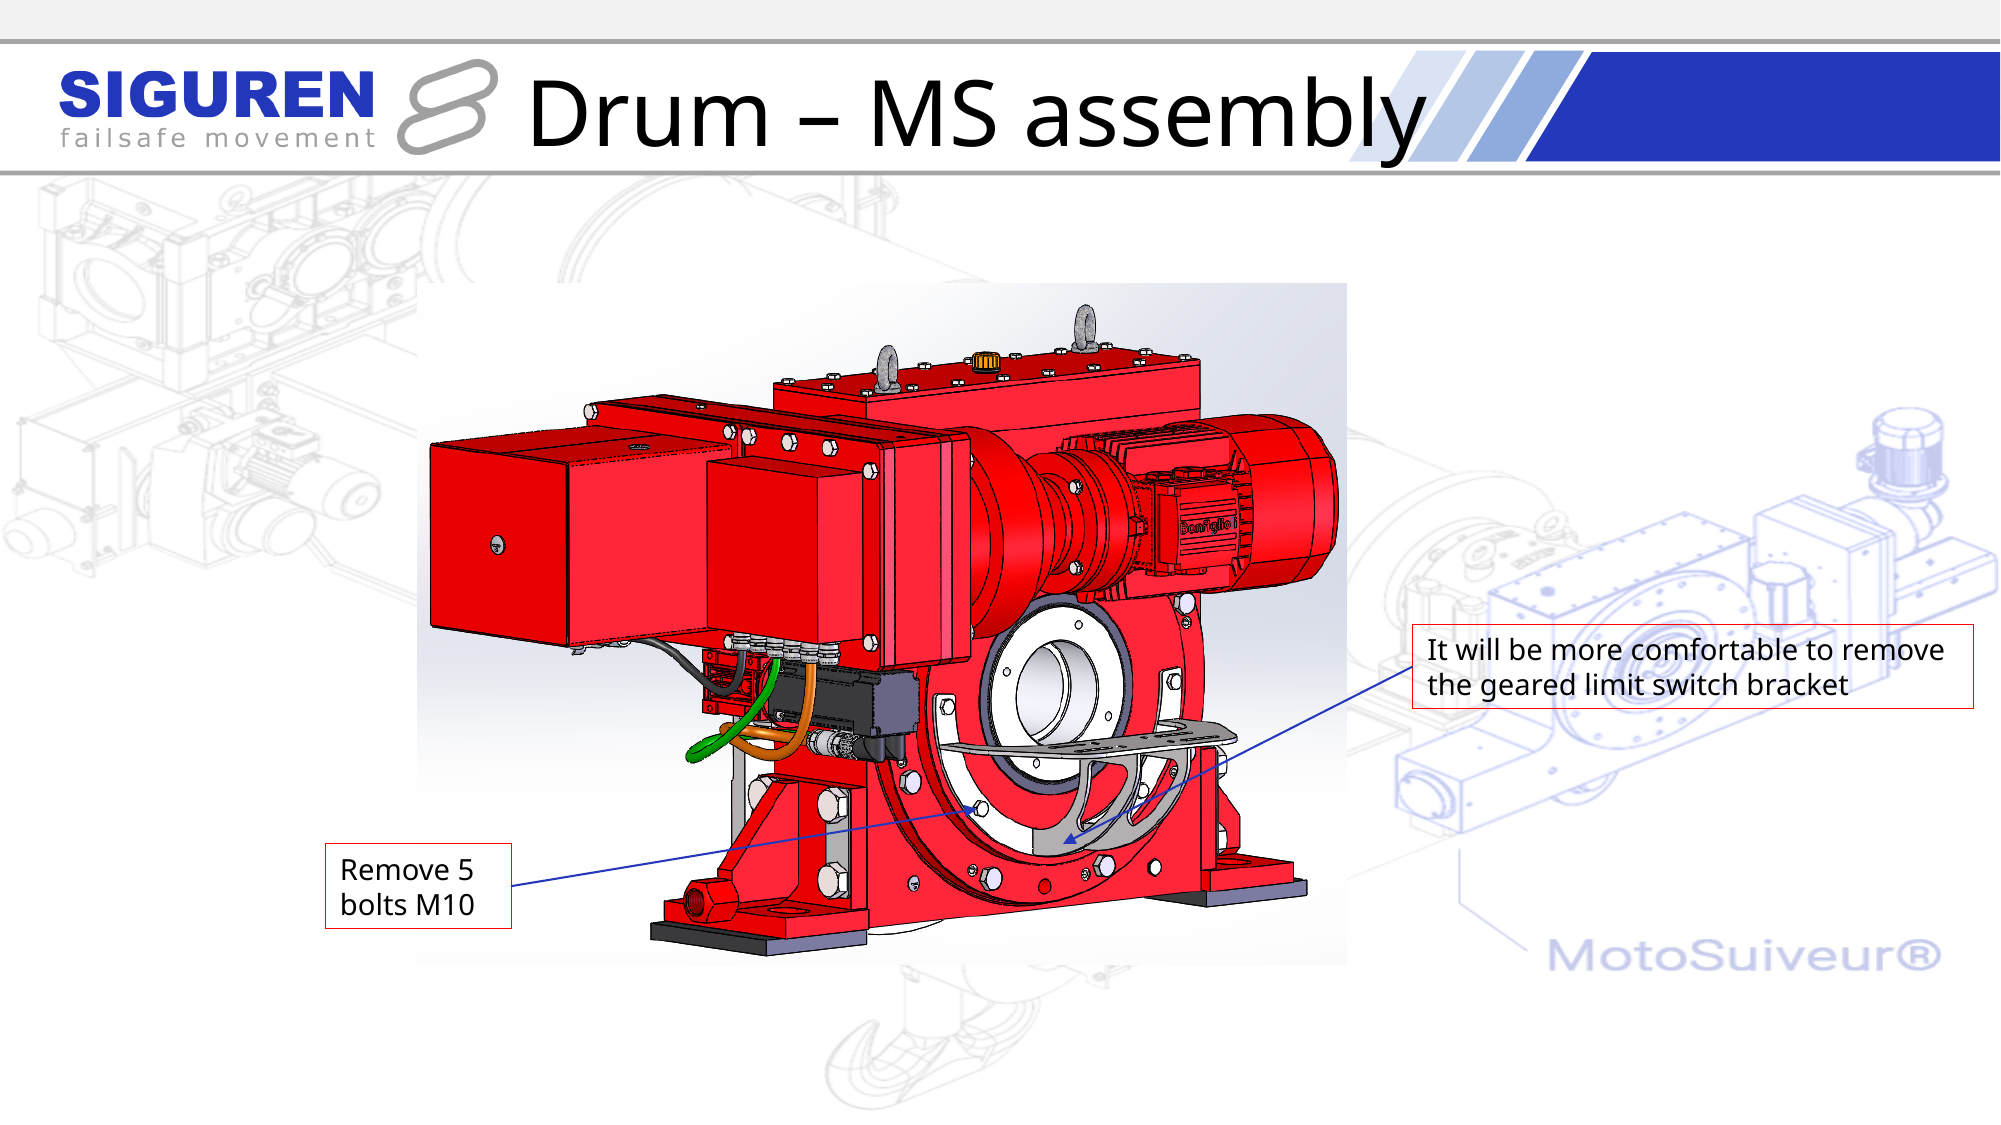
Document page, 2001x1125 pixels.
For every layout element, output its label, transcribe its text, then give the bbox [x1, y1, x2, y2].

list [417, 283, 1347, 965]
text_box Remove 5 bolts M10 [325, 843, 417, 929]
title Drum – MS assembly [511, 59, 1509, 161]
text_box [511, 808, 977, 887]
picture [59, 59, 498, 155]
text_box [1063, 667, 1413, 844]
text_box It will be more comfortable to remove the geared limit switch bracket [1412, 624, 1974, 709]
